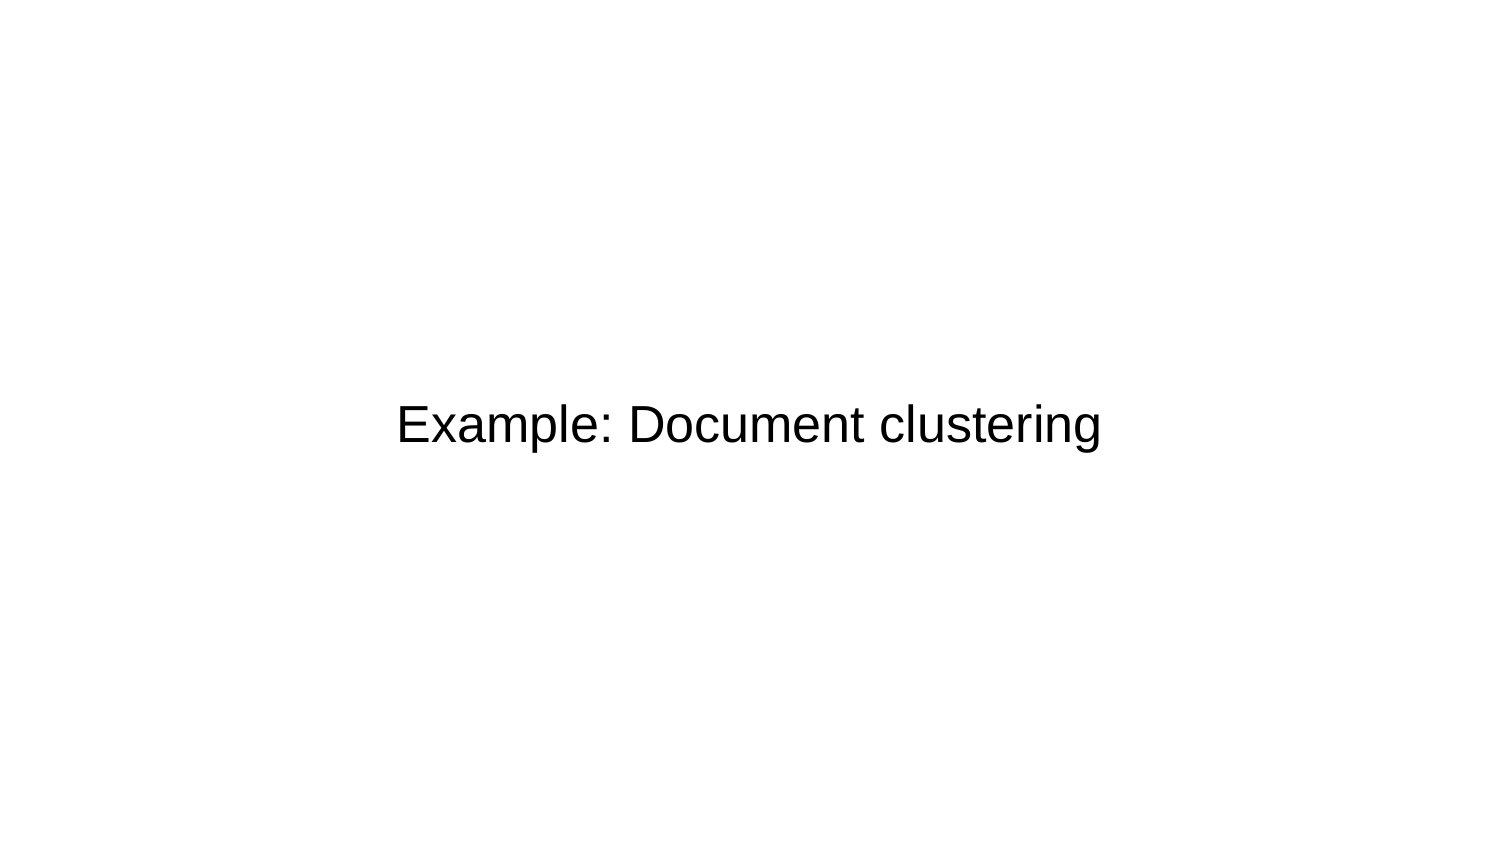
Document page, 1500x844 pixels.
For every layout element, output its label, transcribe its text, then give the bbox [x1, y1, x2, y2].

title Example: Document clustering [51, 352, 1449, 491]
